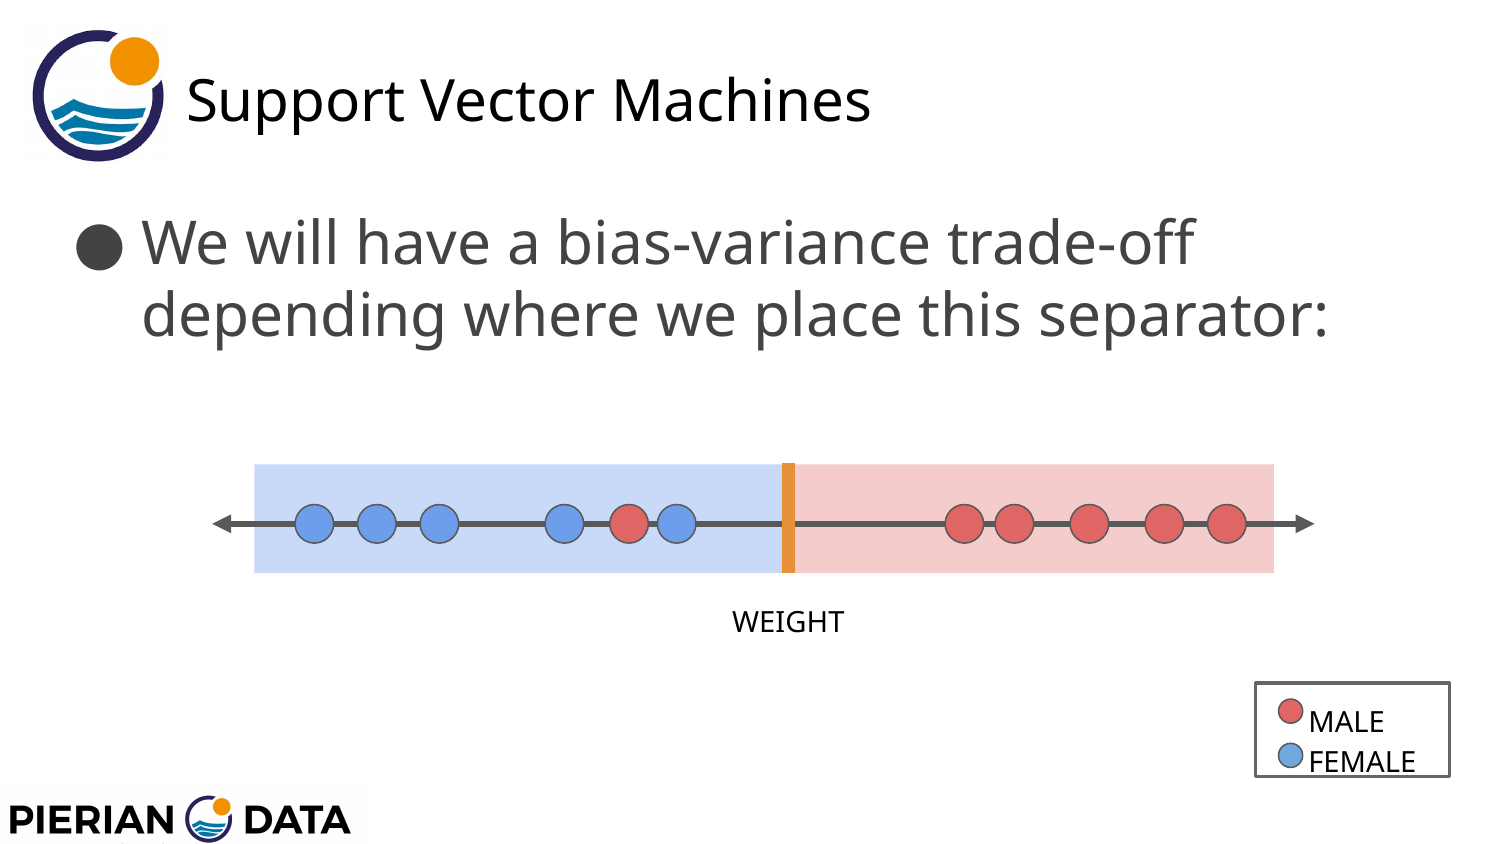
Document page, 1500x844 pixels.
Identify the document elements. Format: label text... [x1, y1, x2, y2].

text_box [1207, 504, 1247, 523]
text_box [1278, 699, 1303, 724]
text_box [659, 533, 694, 544]
text_box [254, 544, 782, 573]
text_box [795, 544, 1274, 573]
text_box [945, 504, 984, 523]
text_box [782, 525, 788, 535]
text_box [1147, 533, 1182, 544]
text_box MALE FEMALE [1255, 682, 1450, 777]
text_box [1209, 533, 1244, 544]
text_box [295, 504, 334, 523]
picture [24, 24, 172, 167]
text_box [547, 533, 582, 544]
list We will have a bias-variance trade-off depending where we place this separator: [51, 189, 1476, 544]
text_box [297, 533, 332, 544]
text_box [997, 533, 1032, 544]
text_box [359, 533, 394, 544]
text_box [947, 533, 982, 544]
text_box [995, 504, 1034, 523]
picture [0, 787, 368, 844]
title Support Vector Machines [176, 48, 1449, 143]
text_box [420, 504, 459, 523]
text_box [1072, 533, 1107, 544]
text_box WEIGHT [679, 588, 898, 627]
text_box [1145, 504, 1184, 523]
text_box [612, 533, 646, 544]
text_box [422, 533, 457, 544]
text_box [609, 504, 649, 523]
text_box [789, 525, 795, 569]
text_box [545, 504, 584, 523]
text_box [1278, 743, 1303, 768]
text_box [357, 504, 397, 523]
text_box [657, 504, 696, 523]
text_box [1070, 504, 1109, 523]
